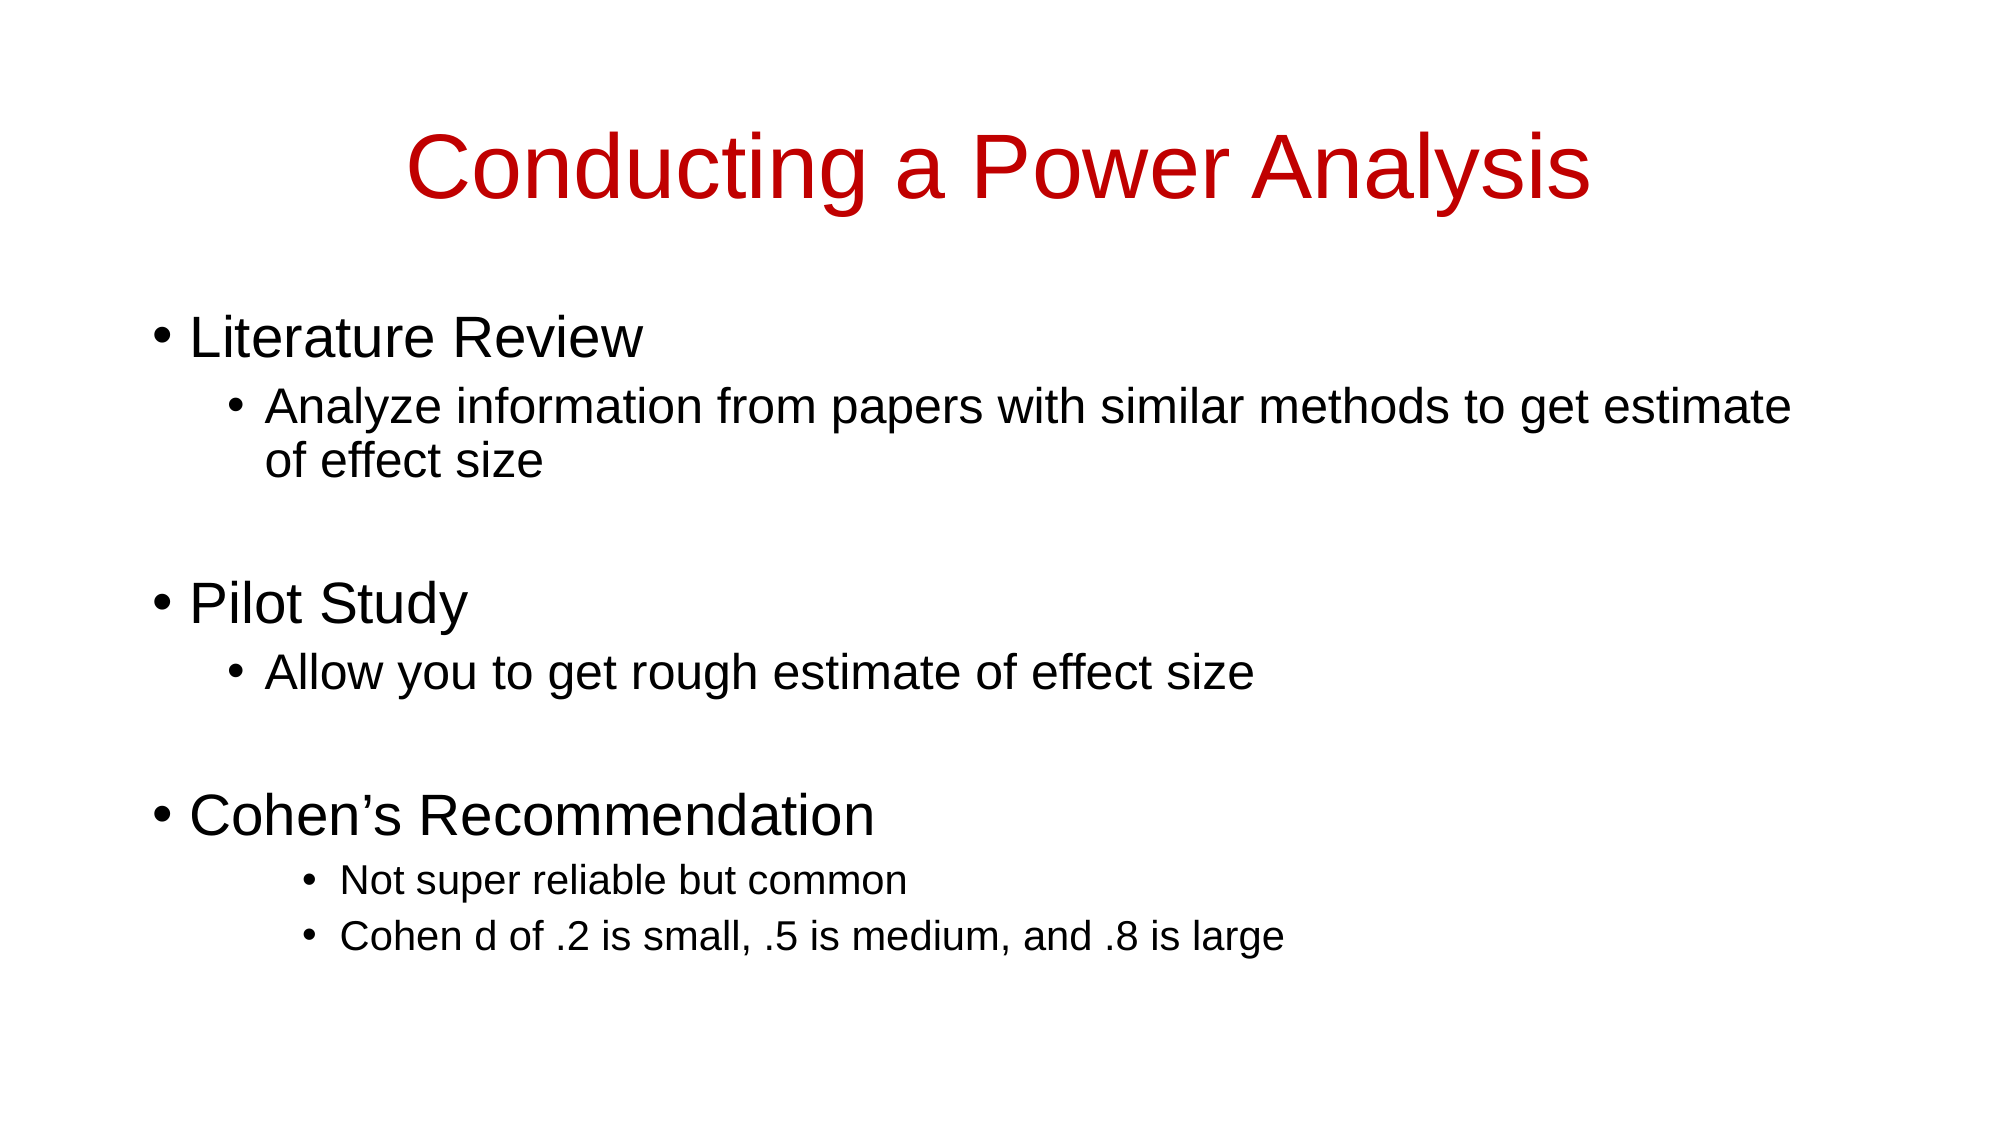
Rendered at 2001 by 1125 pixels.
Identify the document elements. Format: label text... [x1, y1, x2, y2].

title Conducting a Power Analysis [137, 59, 1863, 278]
text_box Literature Review Analyze information from papers with similar methods to get estimate of effect size Pilot Study Allow you to get rough estimate of effect size Cohen’s Recommendation Not super reliable but common Cohen d of .2 is small, .5 is medium, and .8 is large [137, 299, 1863, 1014]
